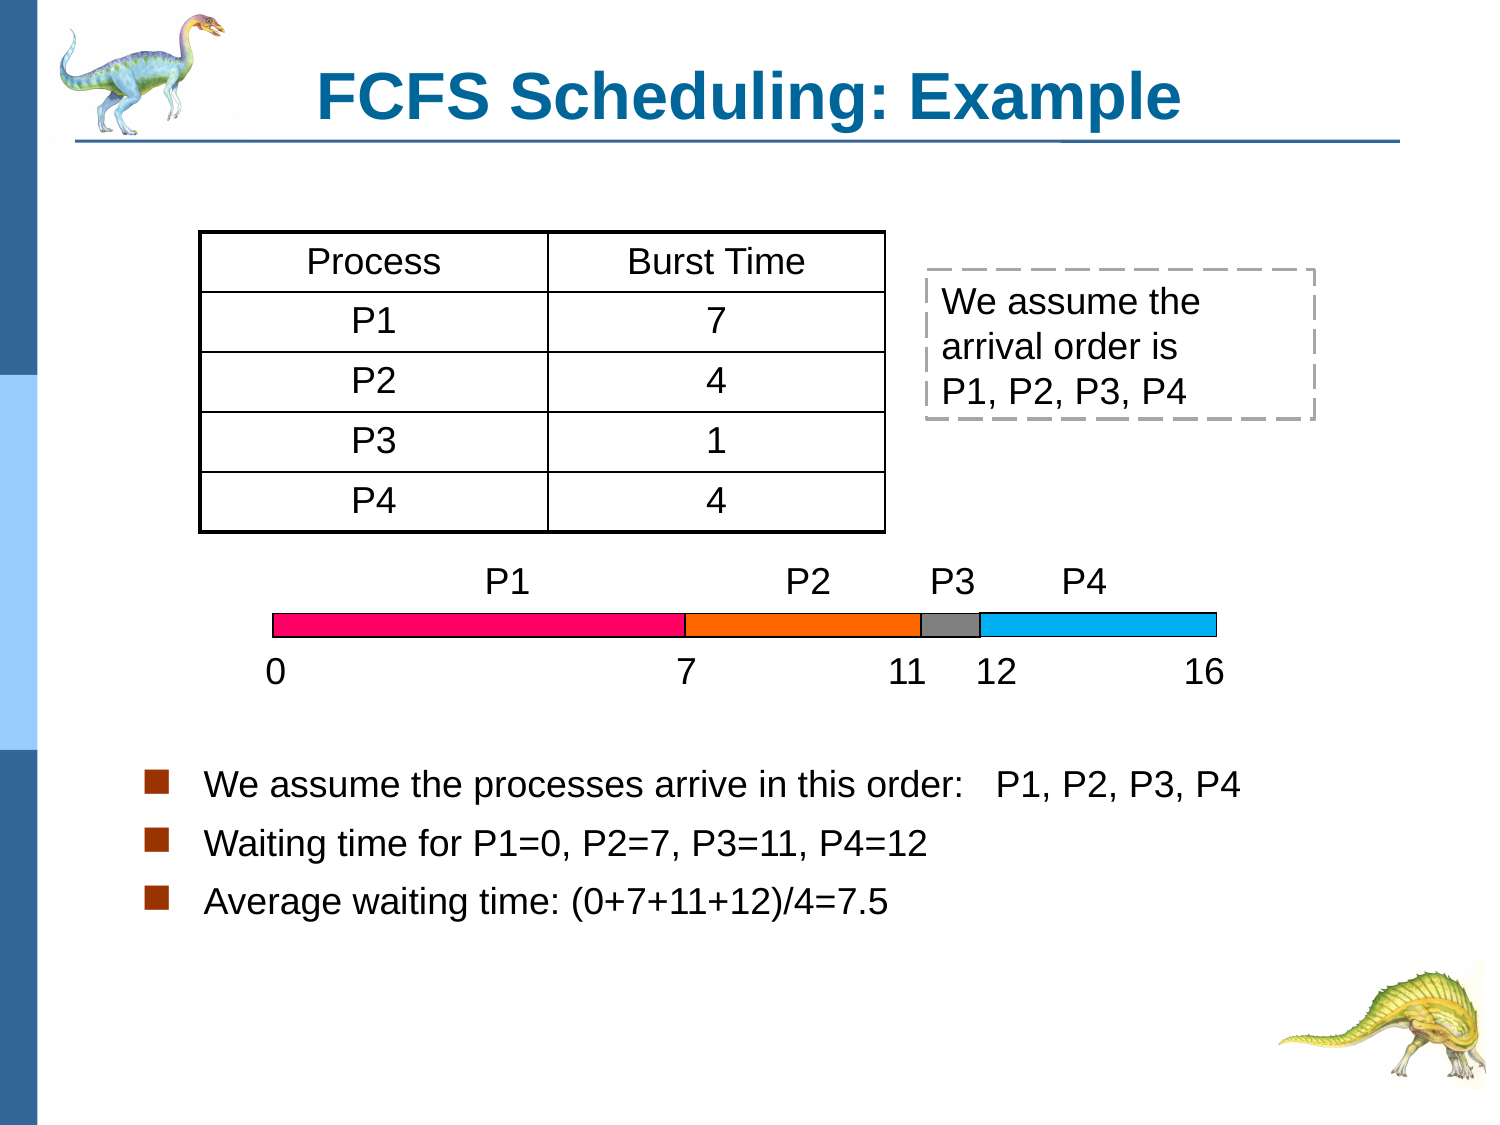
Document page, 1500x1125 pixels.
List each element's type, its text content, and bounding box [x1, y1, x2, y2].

table_header Burst Time [549, 234, 884, 291]
table_cell 7 [549, 293, 884, 351]
picture [46, 0, 243, 149]
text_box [914, 549, 978, 700]
table_cell P3 [202, 413, 547, 471]
title FCFS Scheduling: Example [75, 45, 1425, 141]
table_cell 4 [549, 473, 884, 530]
table_cell P4 [202, 473, 547, 530]
list We assume the processes arrive in this order: P1, P2, P3, P4 Waiting time for P1=0, P2=7, P3=11, P4=12 Average waiting time: (0+7+11+12)/4=7.5 [132, 752, 1483, 946]
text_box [979, 549, 1252, 700]
table_header Process [202, 234, 547, 291]
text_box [684, 549, 913, 700]
table_cell 4 [549, 353, 884, 411]
picture [1275, 959, 1486, 1090]
table_cell 1 [549, 413, 884, 471]
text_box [250, 549, 683, 700]
table_cell P1 [202, 293, 547, 351]
table_cell P2 [202, 353, 547, 411]
text_box We assume the arrival order is P1, P2, P3, P4 [926, 269, 1315, 419]
